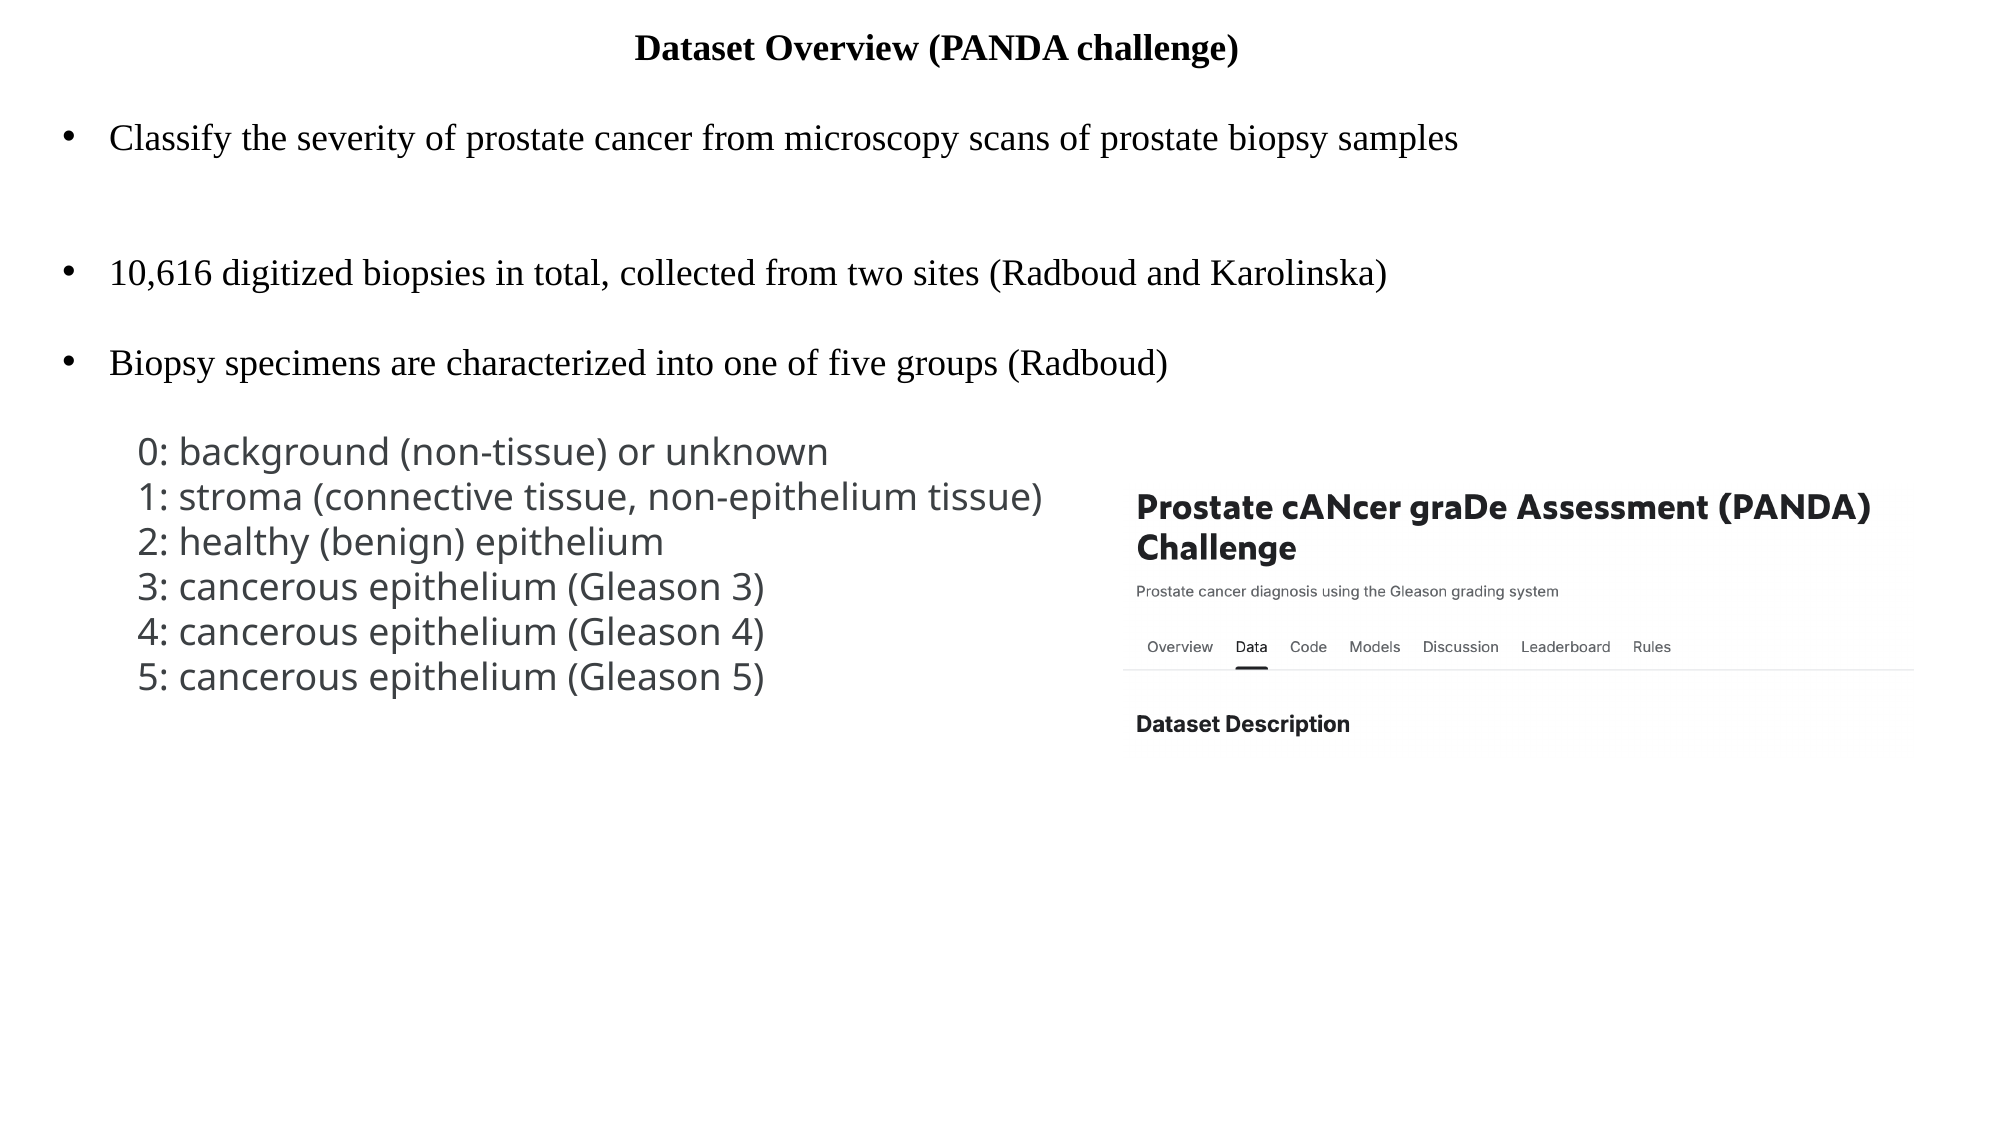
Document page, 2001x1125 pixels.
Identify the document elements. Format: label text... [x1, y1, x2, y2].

picture [1123, 483, 1914, 759]
text_box Dataset Overview (PANDA challenge) Classify the severity of prostate cancer from microscopy scans of prostate biopsy samples 10,616 digitized biopsies in total, collected from two sites (Radboud and Karolinska) Biopsy specimens are characterized into one of five groups (Radboud) 0: background (non-tissue) or unknown 1: stroma (connective tissue, non-epithelium tissue) 2: healthy (benign) epithelium 3: cancerous epithelium (Gleason 3) 4: cancerous epithelium (Gleason 4) 5: cancerous epithelium (Gleason 5) [47, 15, 1827, 706]
